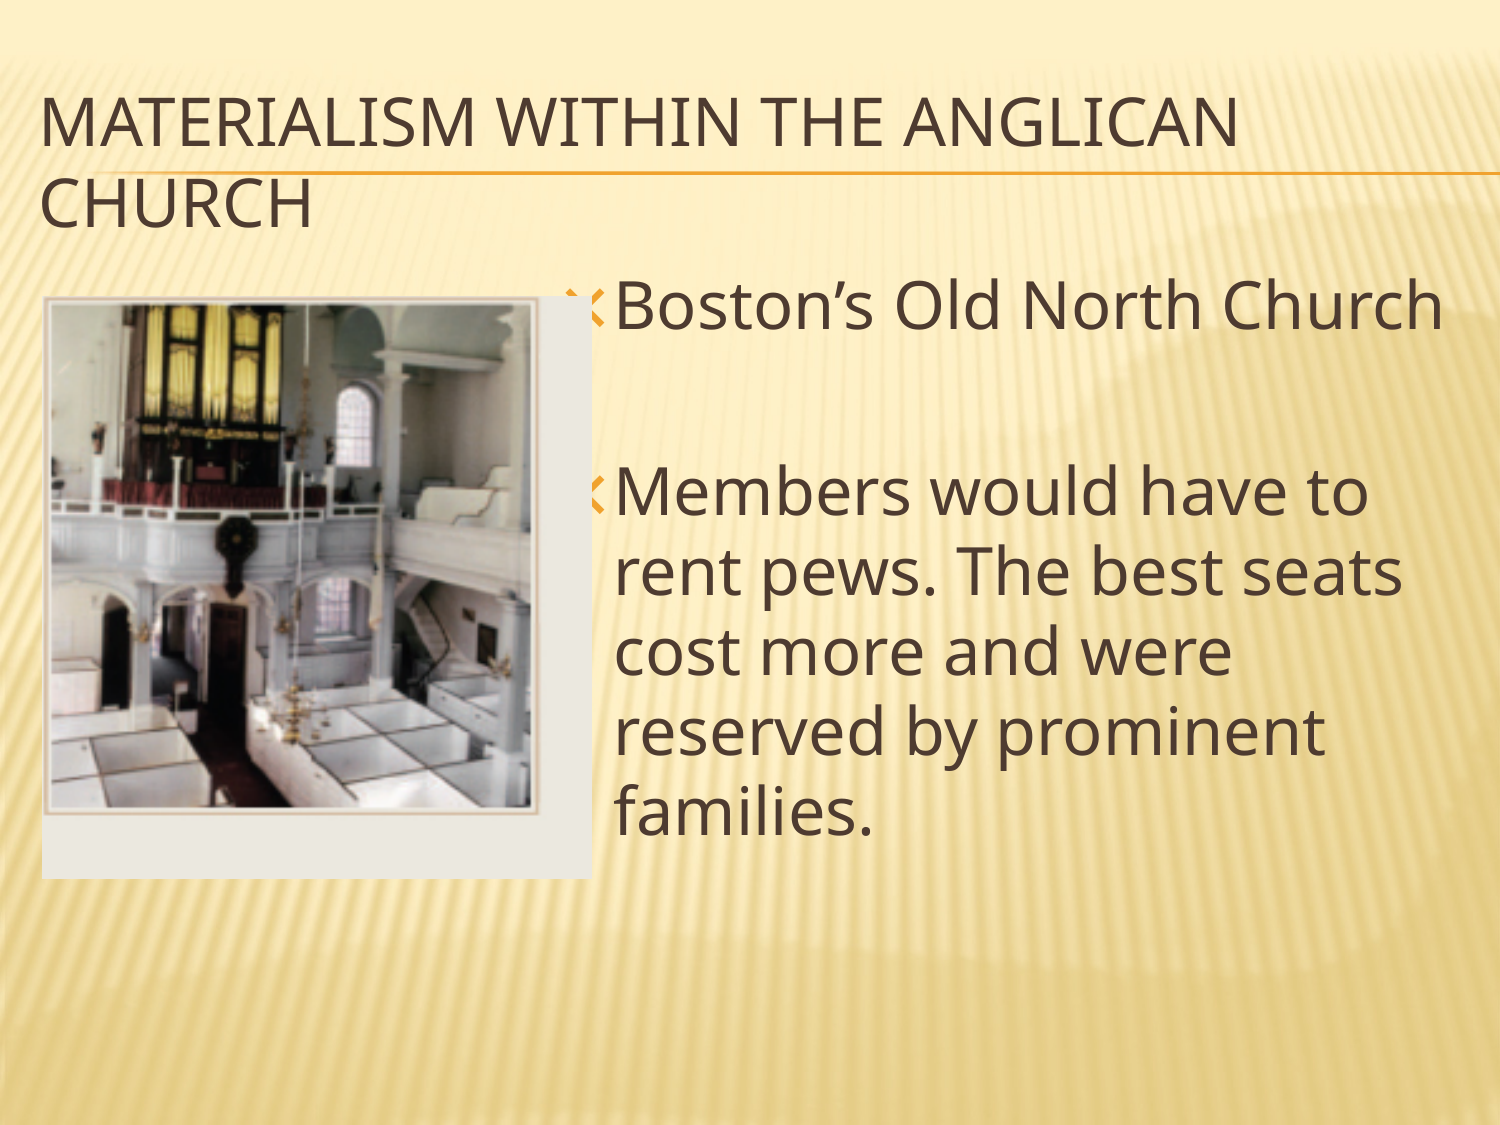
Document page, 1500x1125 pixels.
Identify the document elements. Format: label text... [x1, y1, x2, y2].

picture [0, 0, 1500, 1125]
title MATERIALISM WITHIN THE ANGLICAN CHURCH [23, 75, 1475, 244]
list Boston’s Old North Church Members would have to rent pews. The best seats cost more and were reserved by prominent families. [542, 254, 1475, 998]
